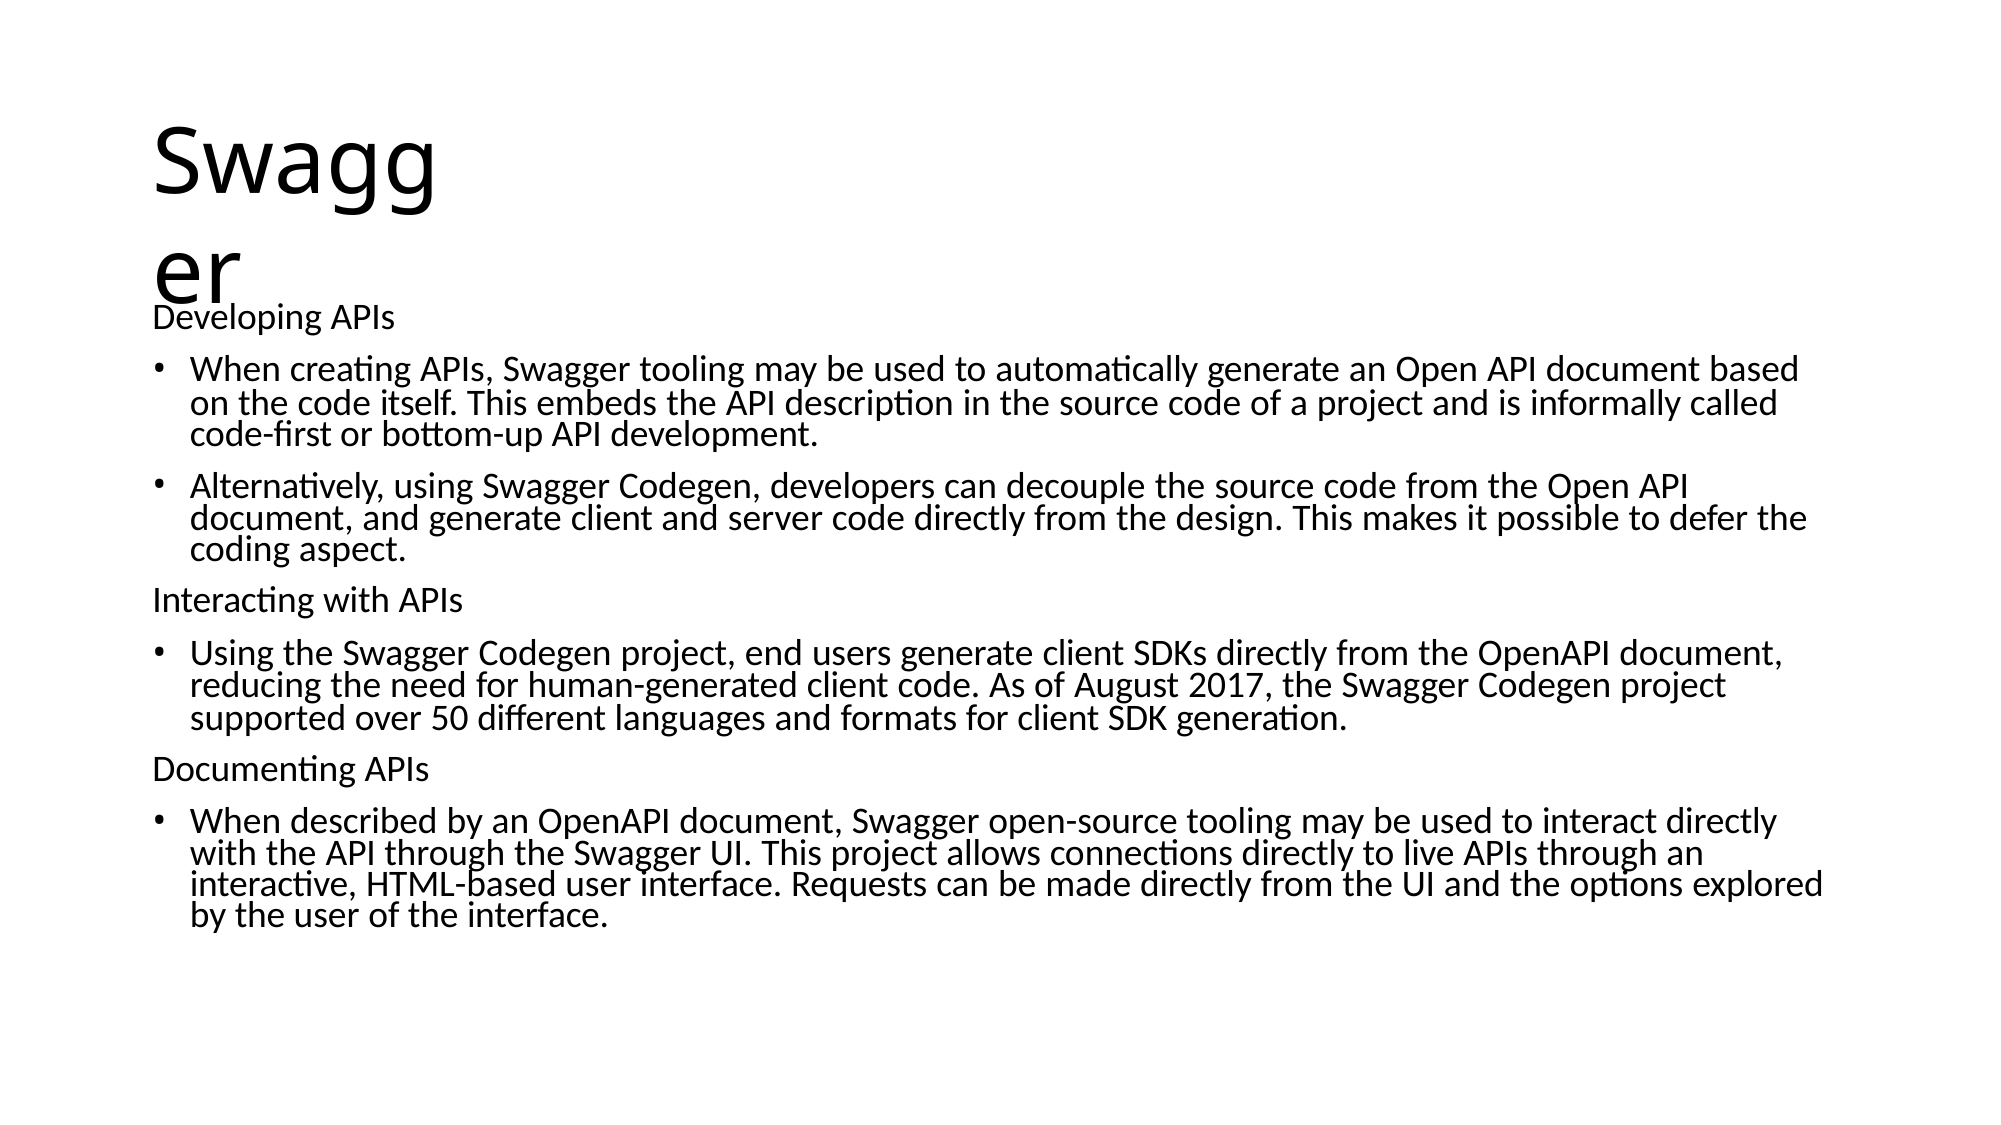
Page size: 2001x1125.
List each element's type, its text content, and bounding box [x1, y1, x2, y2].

text_box Using the Swagger Codegen project, end users generate client SDKs directly from the OpenAPI document, [150, 625, 1797, 673]
text_box When described by an OpenAPI document, Swagger open-source tooling may be used to interact directly [150, 794, 1790, 842]
text_box with the API through the Swagger UI. This project allows connections directly to live APIs through an [187, 825, 1716, 856]
title Swagger [150, 100, 465, 283]
text_box on the code itself. This embeds the API description in the source code of a project and is informally called [187, 375, 1791, 423]
text_box by the user of the interface. [187, 888, 616, 936]
text_box coding aspect. Interacting with APIs [150, 514, 469, 621]
text_box Developing APIs When creating APIs, Swagger tooling may be used to automatically generate an Open API document based [150, 283, 1812, 390]
text_box interactive, HTML-based user interface. Requests can be made directly from the UI and the options explored [187, 856, 1838, 904]
text_box reducing the need for human-generated client code. As of August 2017, the Swagger Codegen project supported over 50 diﬀerent languages and formats for client SDK generation. Documenting APIs [150, 656, 1739, 789]
text_box Alternatively, using Swagger Codegen, developers can decouple the source code from the Open API [150, 458, 1704, 506]
text_box document, and generate client and server code directly from the design. This makes it possible to defer the [187, 490, 1821, 538]
text_box code-first or bottom-up API development. [187, 406, 830, 454]
